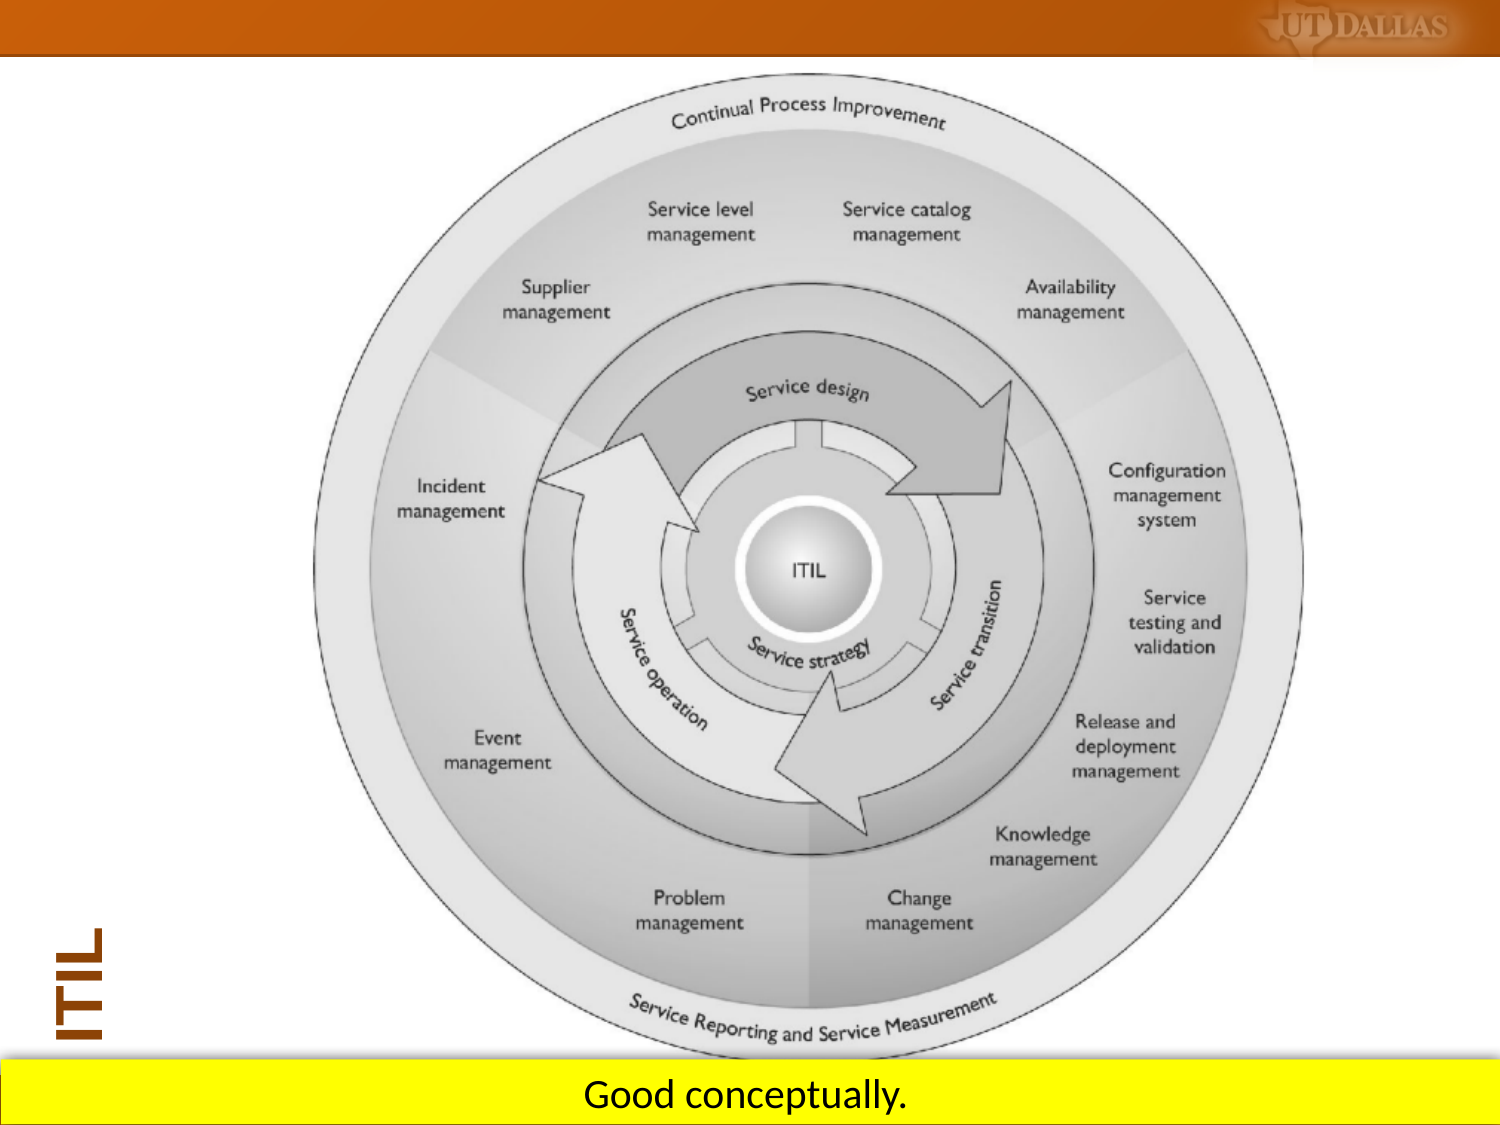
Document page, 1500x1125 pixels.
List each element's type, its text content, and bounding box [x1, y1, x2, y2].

title ITIL [0, 49, 163, 1050]
text_box Good conceptually. [0, 1059, 1500, 1125]
picture [299, 0, 1500, 1074]
